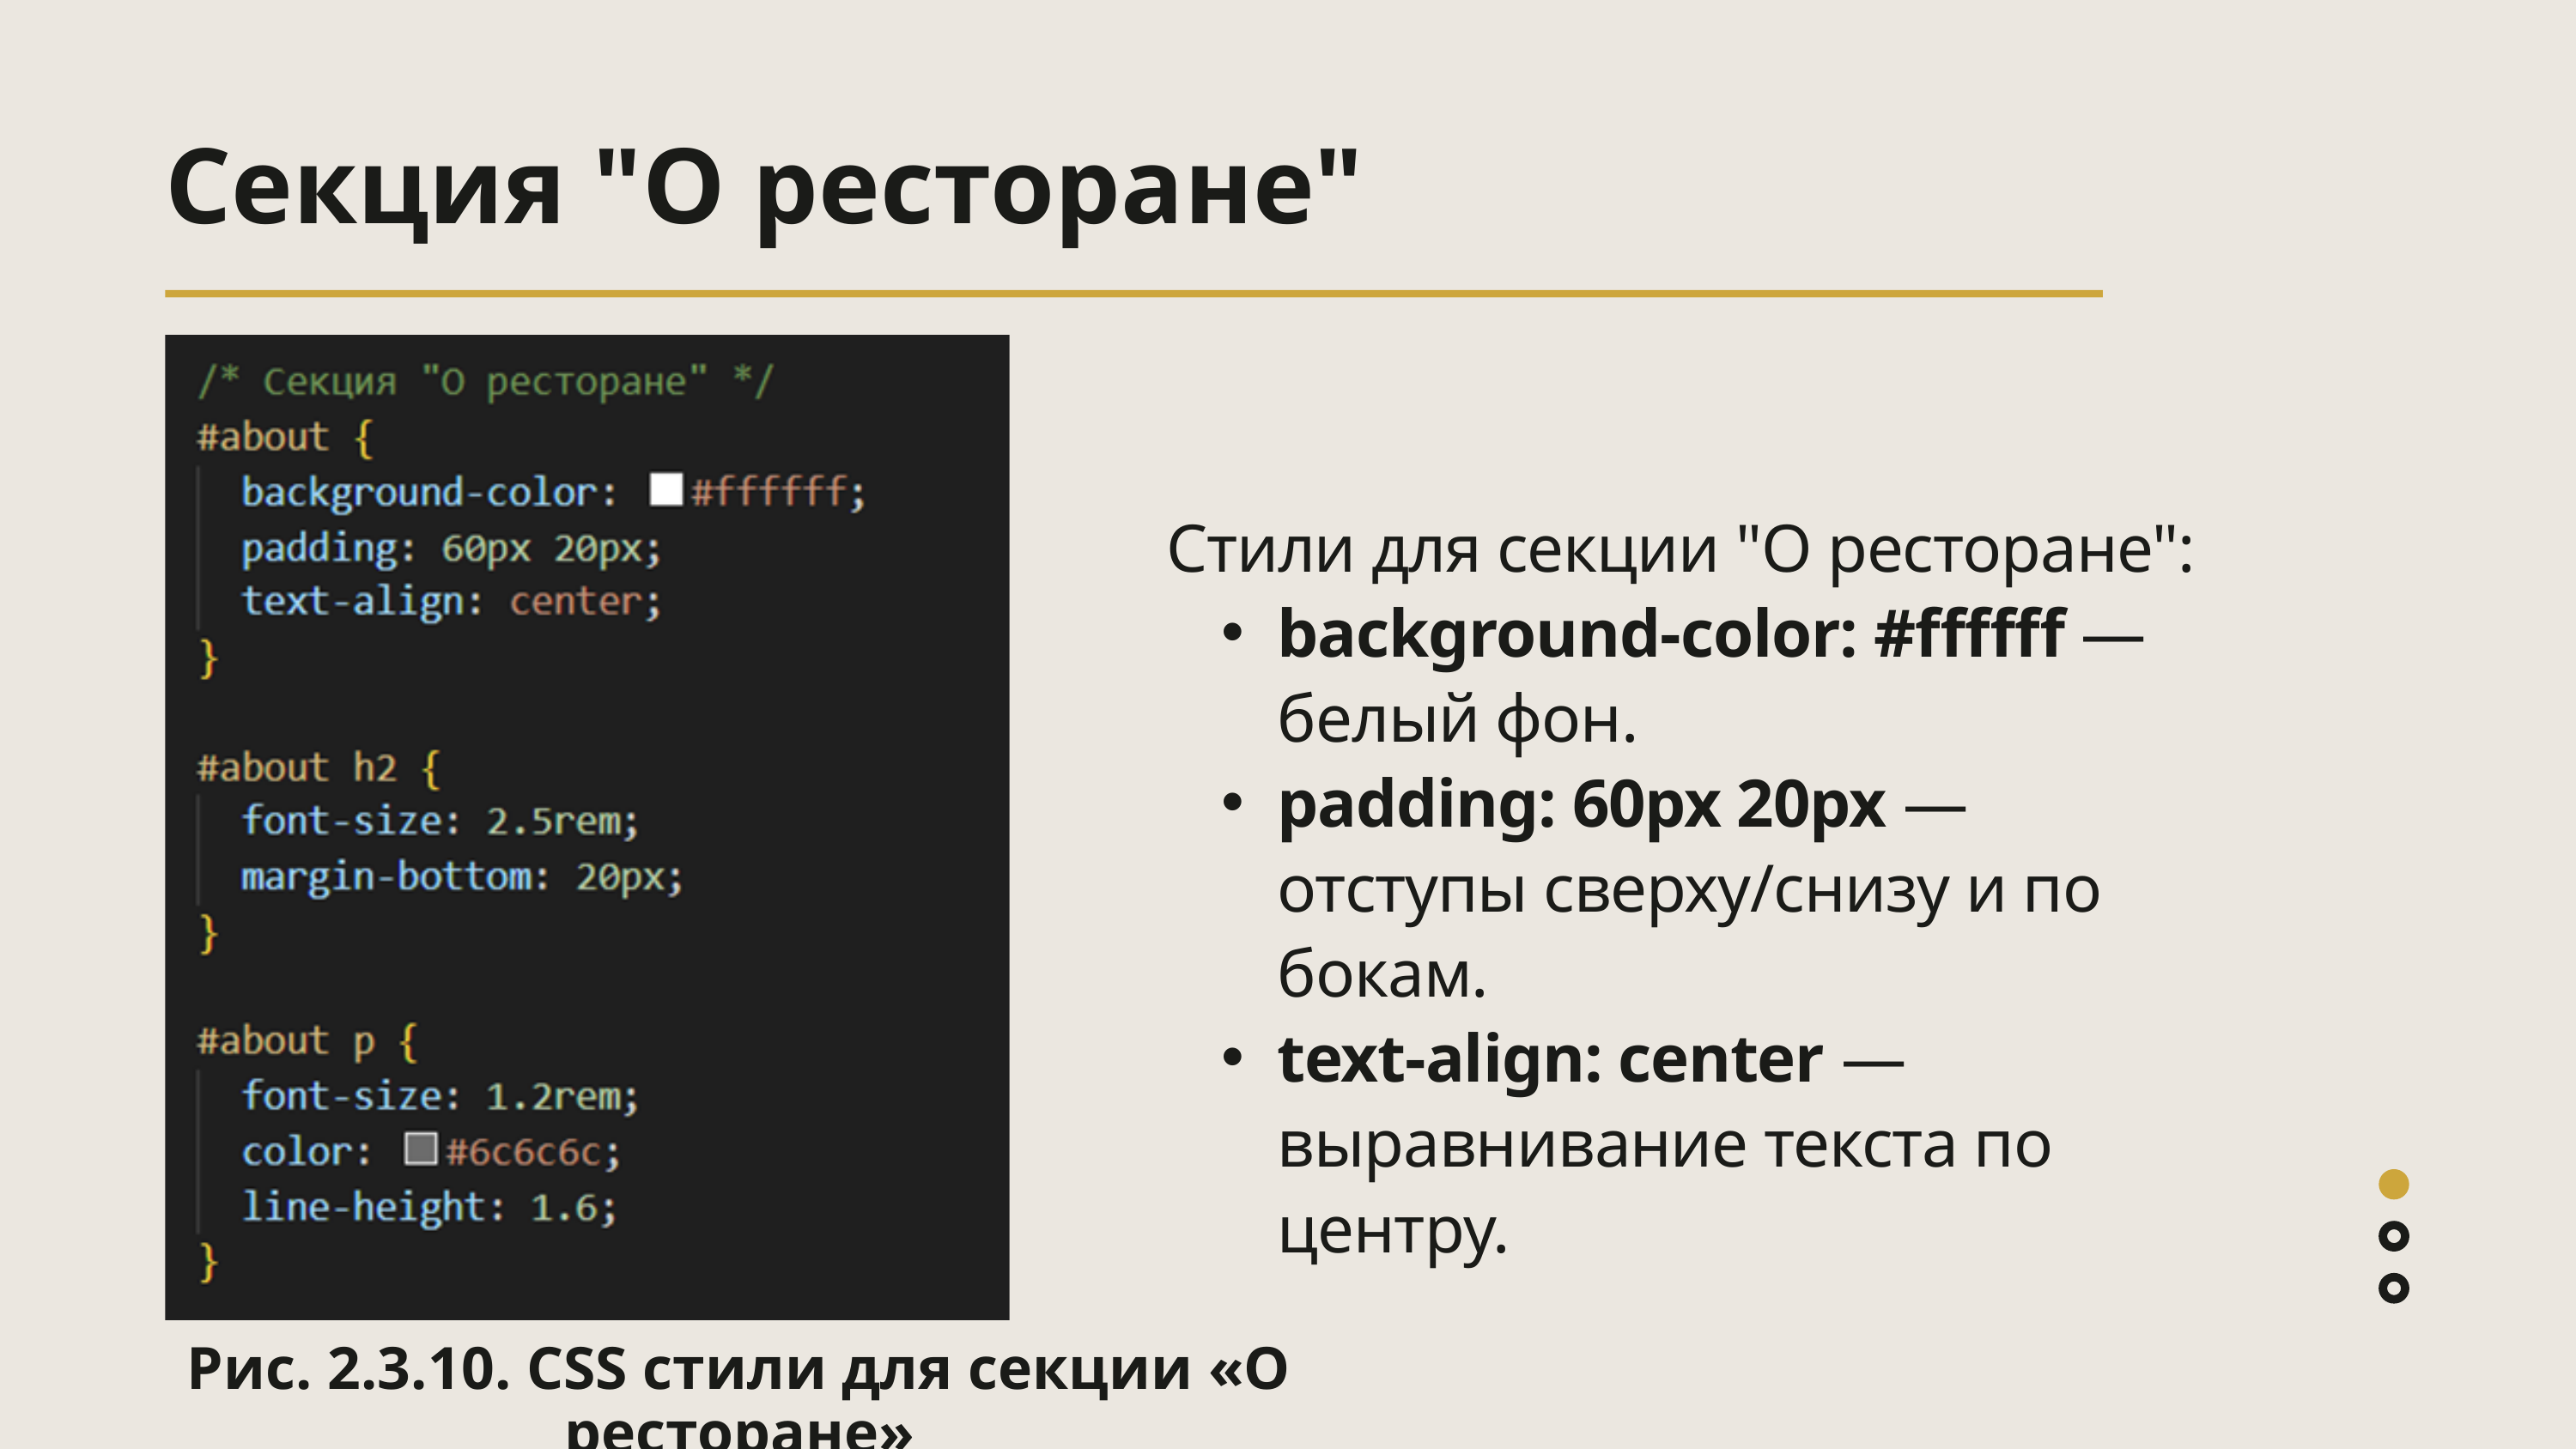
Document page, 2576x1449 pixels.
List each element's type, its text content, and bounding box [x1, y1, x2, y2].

text_box [165, 335, 1010, 1321]
text_box [165, 289, 2103, 298]
text_box Стили для секции "О ресторане": background-color: #ffffff — белый фон. padding: 60px 20px — отступы сверху/снизу и по бокам. text-align: center — выравнивание текста по центру. [1166, 500, 2220, 1266]
text_box Рис. 2.3.10. CSS стили для секции «О ресторане» [165, 1337, 1314, 1449]
text_box Секция "О ресторане" [165, 130, 1614, 246]
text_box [2326, 1221, 2462, 1252]
